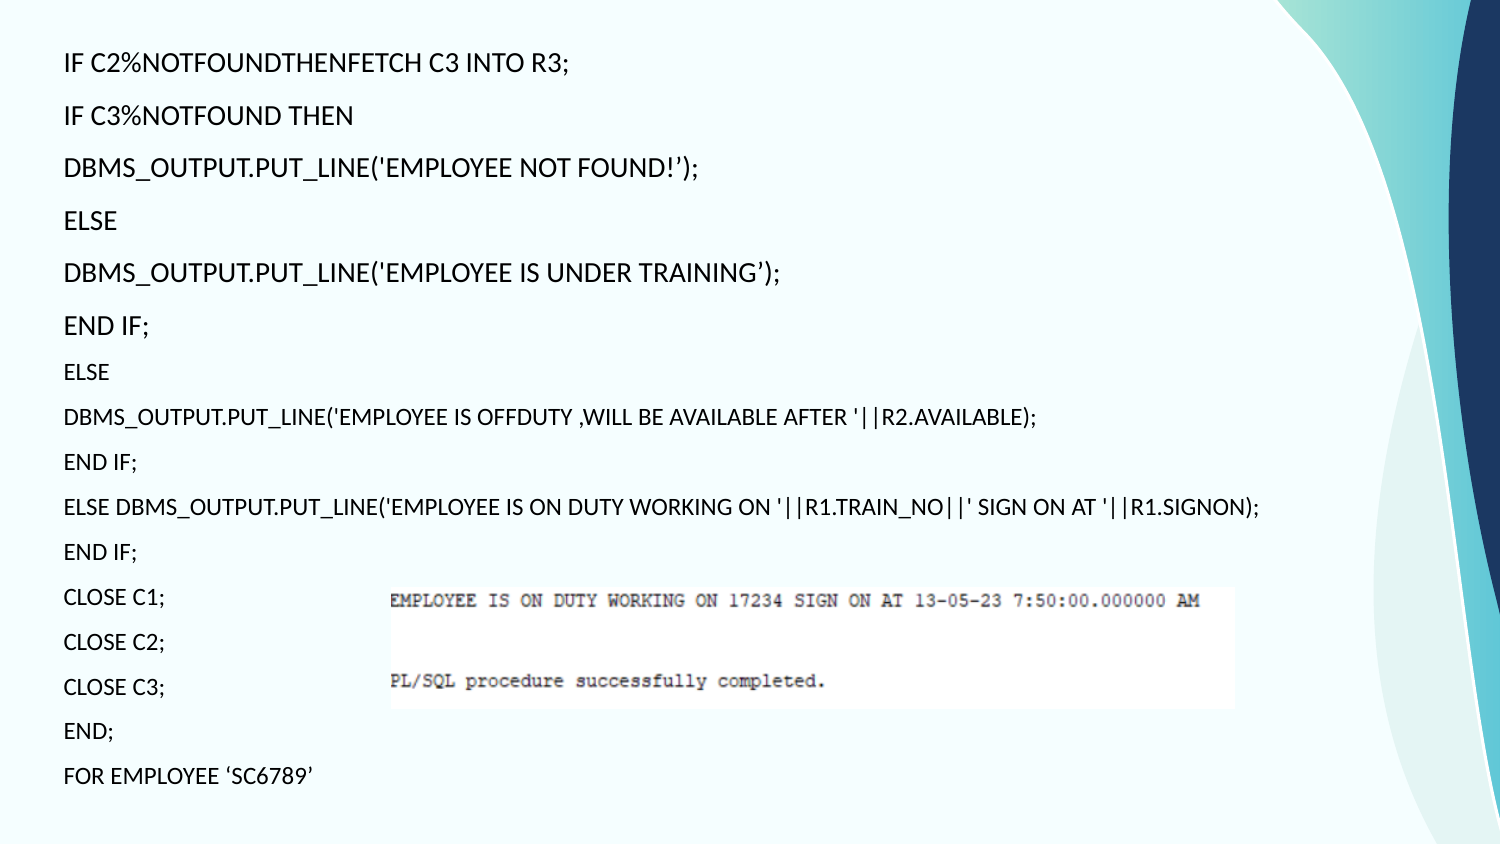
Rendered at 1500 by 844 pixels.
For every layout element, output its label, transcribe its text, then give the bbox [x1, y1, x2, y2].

picture [390, 586, 1236, 709]
text_box IF C2%NOTFOUNDTHENFETCH C3 INTO R3; IF C3%NOTFOUND THEN DBMS_OUTPUT.PUT_LINE('EMPLOYEE NOT FOUND!’); ELSE DBMS_OUTPUT.PUT_LINE('EMPLOYEE IS UNDER TRAINING’); END IF; ELSE DBMS_OUTPUT.PUT_LINE('EMPLOYEE IS OFFDUTY ,WILL BE AVAILABLE AFTER '||R2.AVAILABLE); END IF; ELSE DBMS_OUTPUT.PUT_LINE('EMPLOYEE IS ON DUTY WORKING ON '||R1.TRAIN_NO||' SIGN ON AT '||R1.SIGNON); END IF; CLOSE C1; CLOSE C2; CLOSE C3; END; FOR EMPLOYEE ‘SC6789’ [48, 0, 1500, 798]
